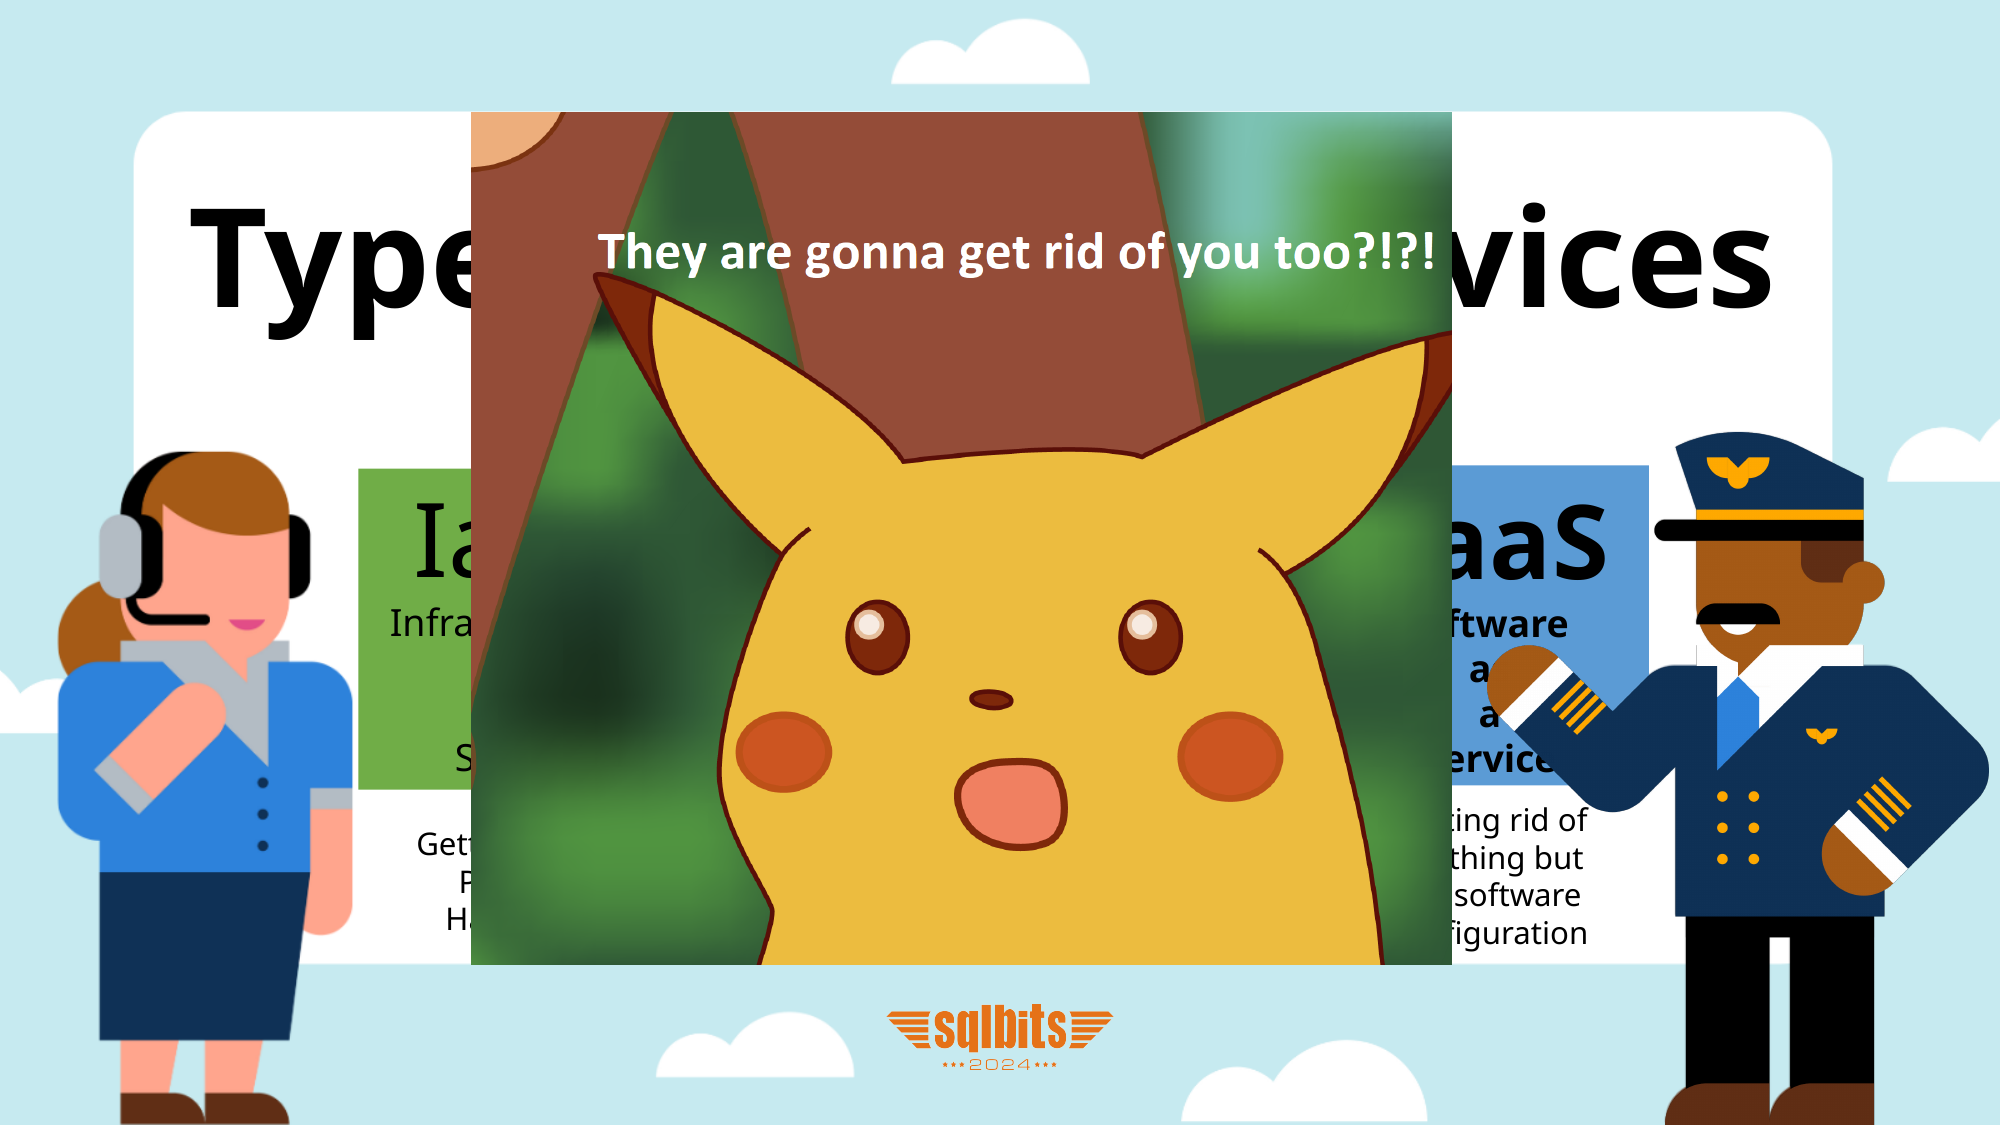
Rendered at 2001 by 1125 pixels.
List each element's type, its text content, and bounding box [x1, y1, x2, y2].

text_box IaaS Infrastructure as a Service [355, 468, 471, 790]
text_box SaaS Software as a Service [1452, 465, 1487, 786]
text_box Getting rid of anything but the software configuration [1452, 793, 1487, 958]
title Types of Cloud Services [167, 154, 471, 372]
picture [0, 0, 2000, 1125]
title Types of Cloud Services [1452, 154, 1798, 372]
text_box Getting Rid of Physical Hardware [390, 816, 471, 944]
